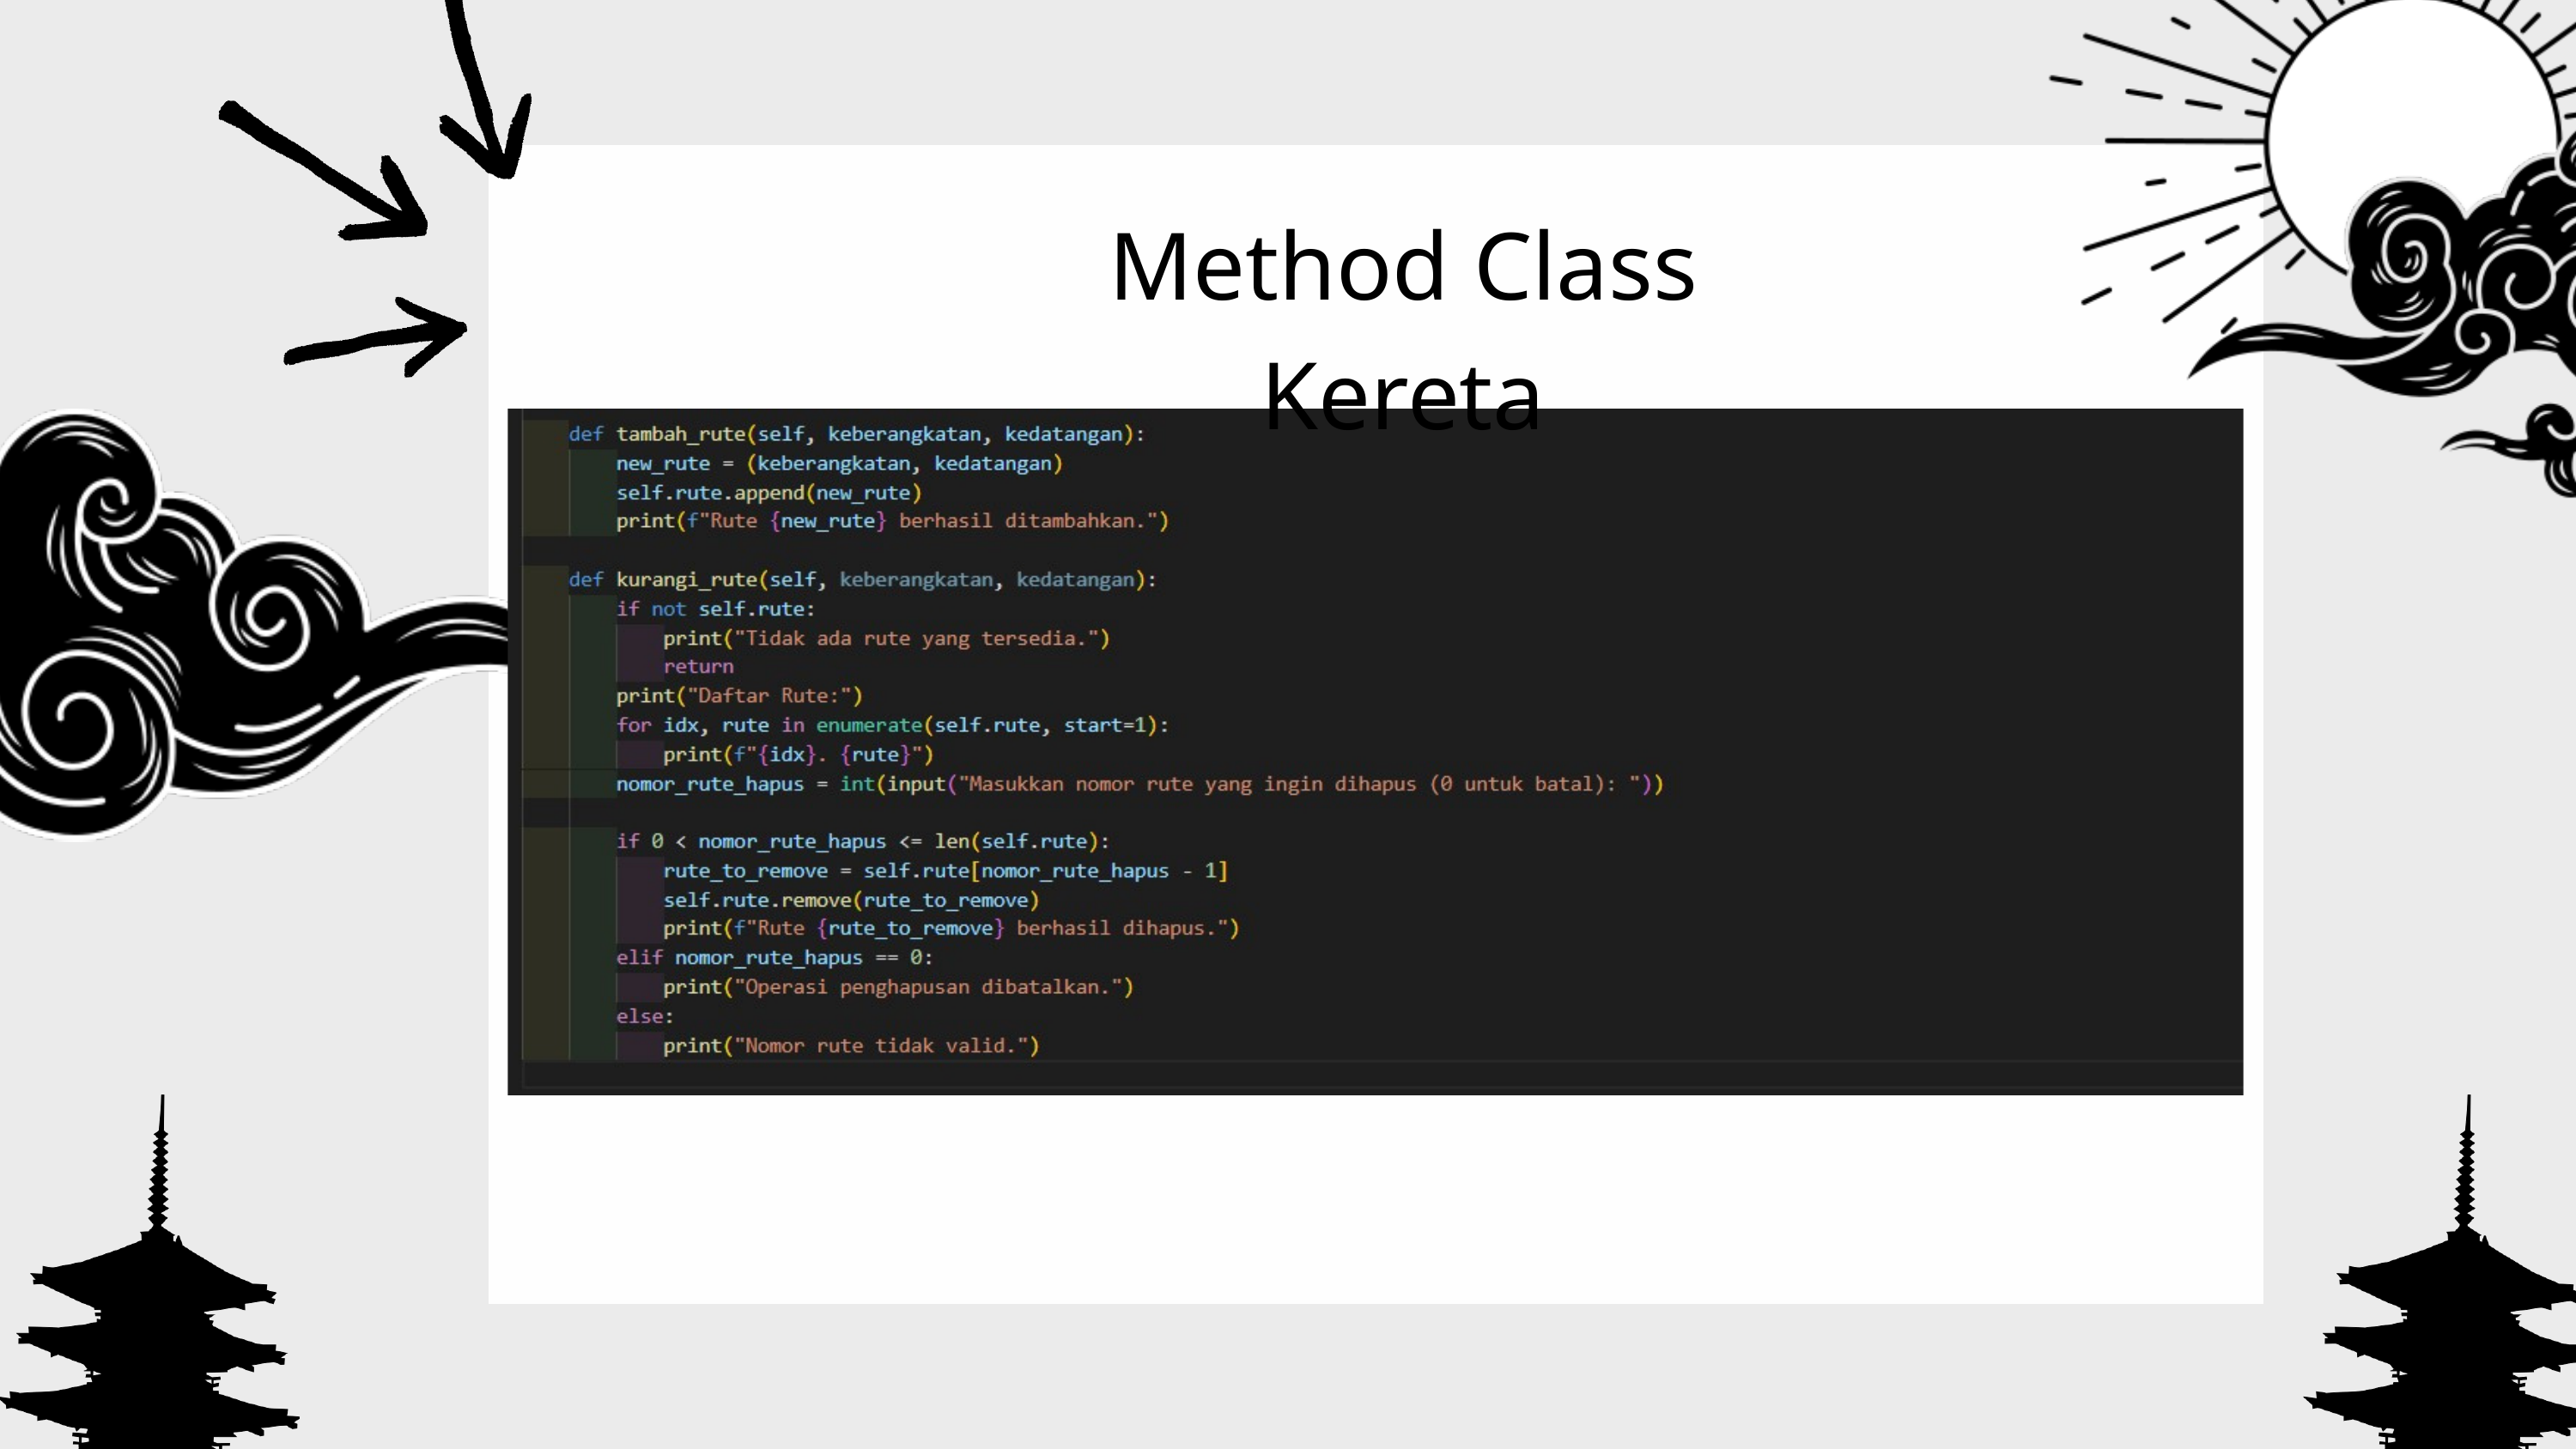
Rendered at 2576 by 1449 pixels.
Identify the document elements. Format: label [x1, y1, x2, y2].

text_box [0, 1094, 334, 1449]
text_box [488, 144, 2263, 1304]
text_box [2022, 0, 2576, 513]
text_box [0, 409, 483, 842]
text_box [2263, 1094, 2576, 1449]
picture [123, 0, 667, 452]
